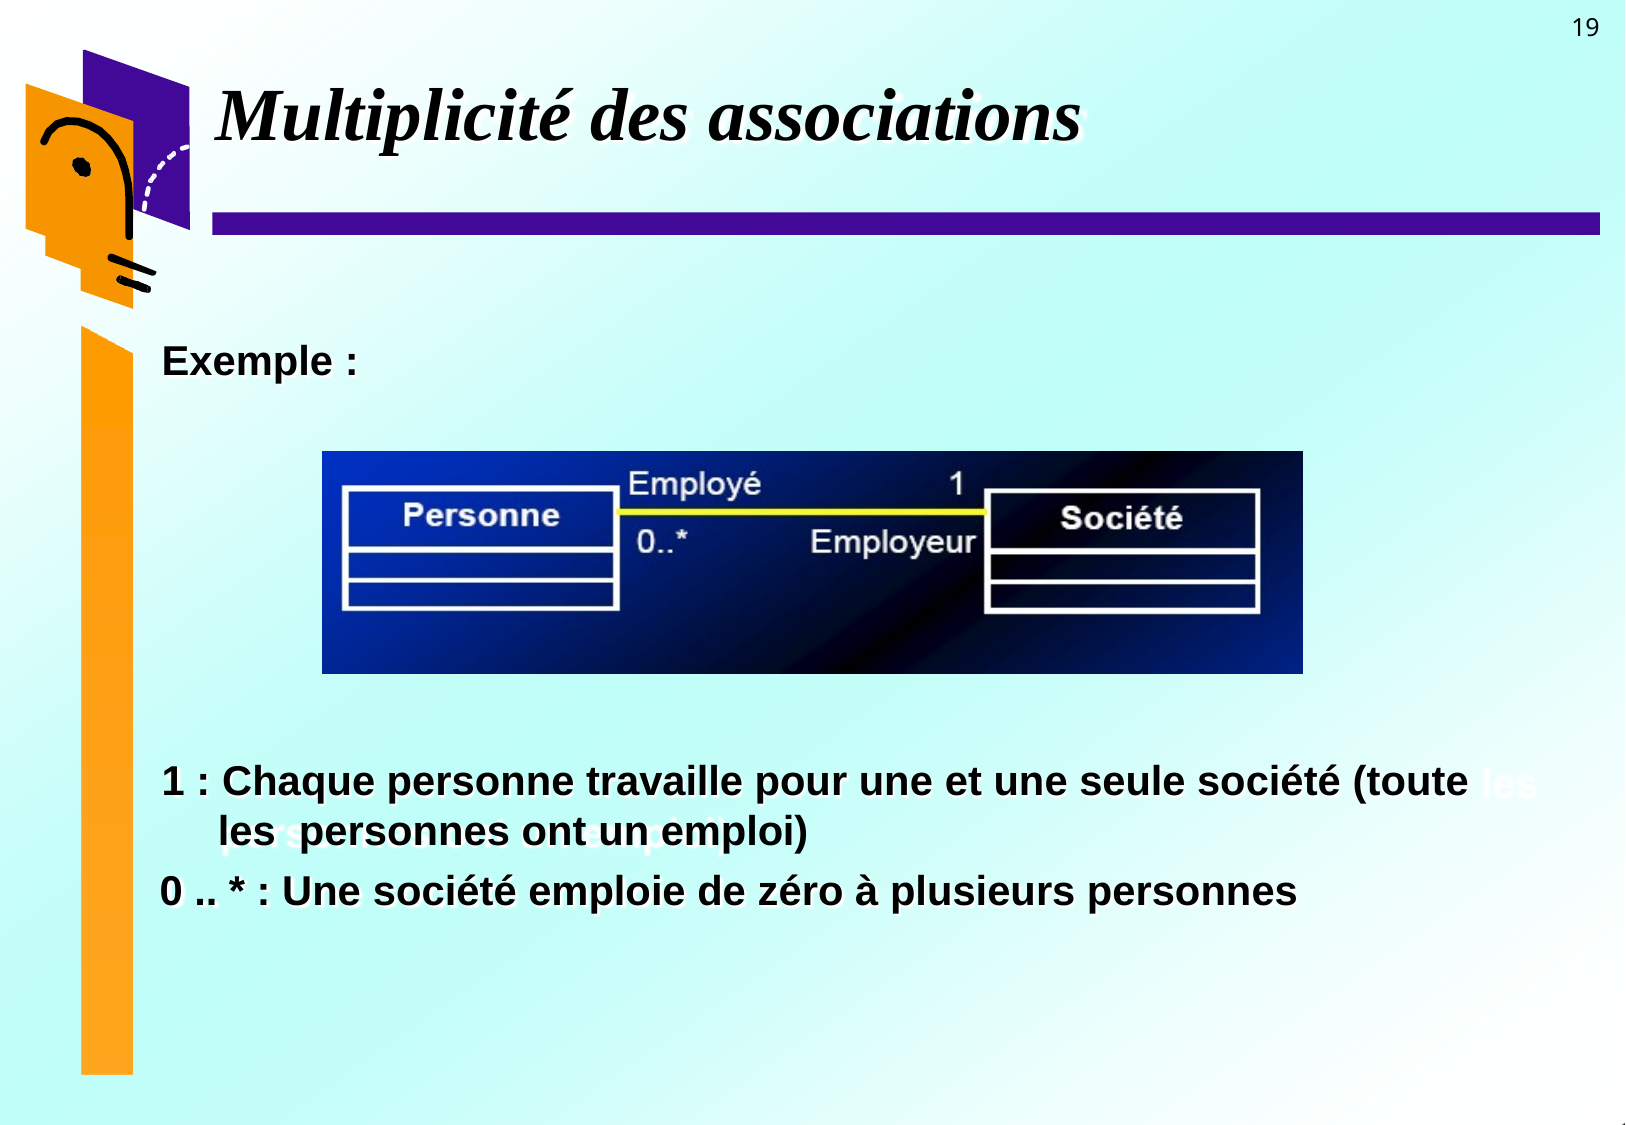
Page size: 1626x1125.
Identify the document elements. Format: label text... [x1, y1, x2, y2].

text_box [135, 740, 1578, 920]
picture [0, 0, 1625, 1125]
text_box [135, 320, 389, 390]
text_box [25, 43, 1138, 310]
text_box 19 [1569, 9, 1602, 42]
